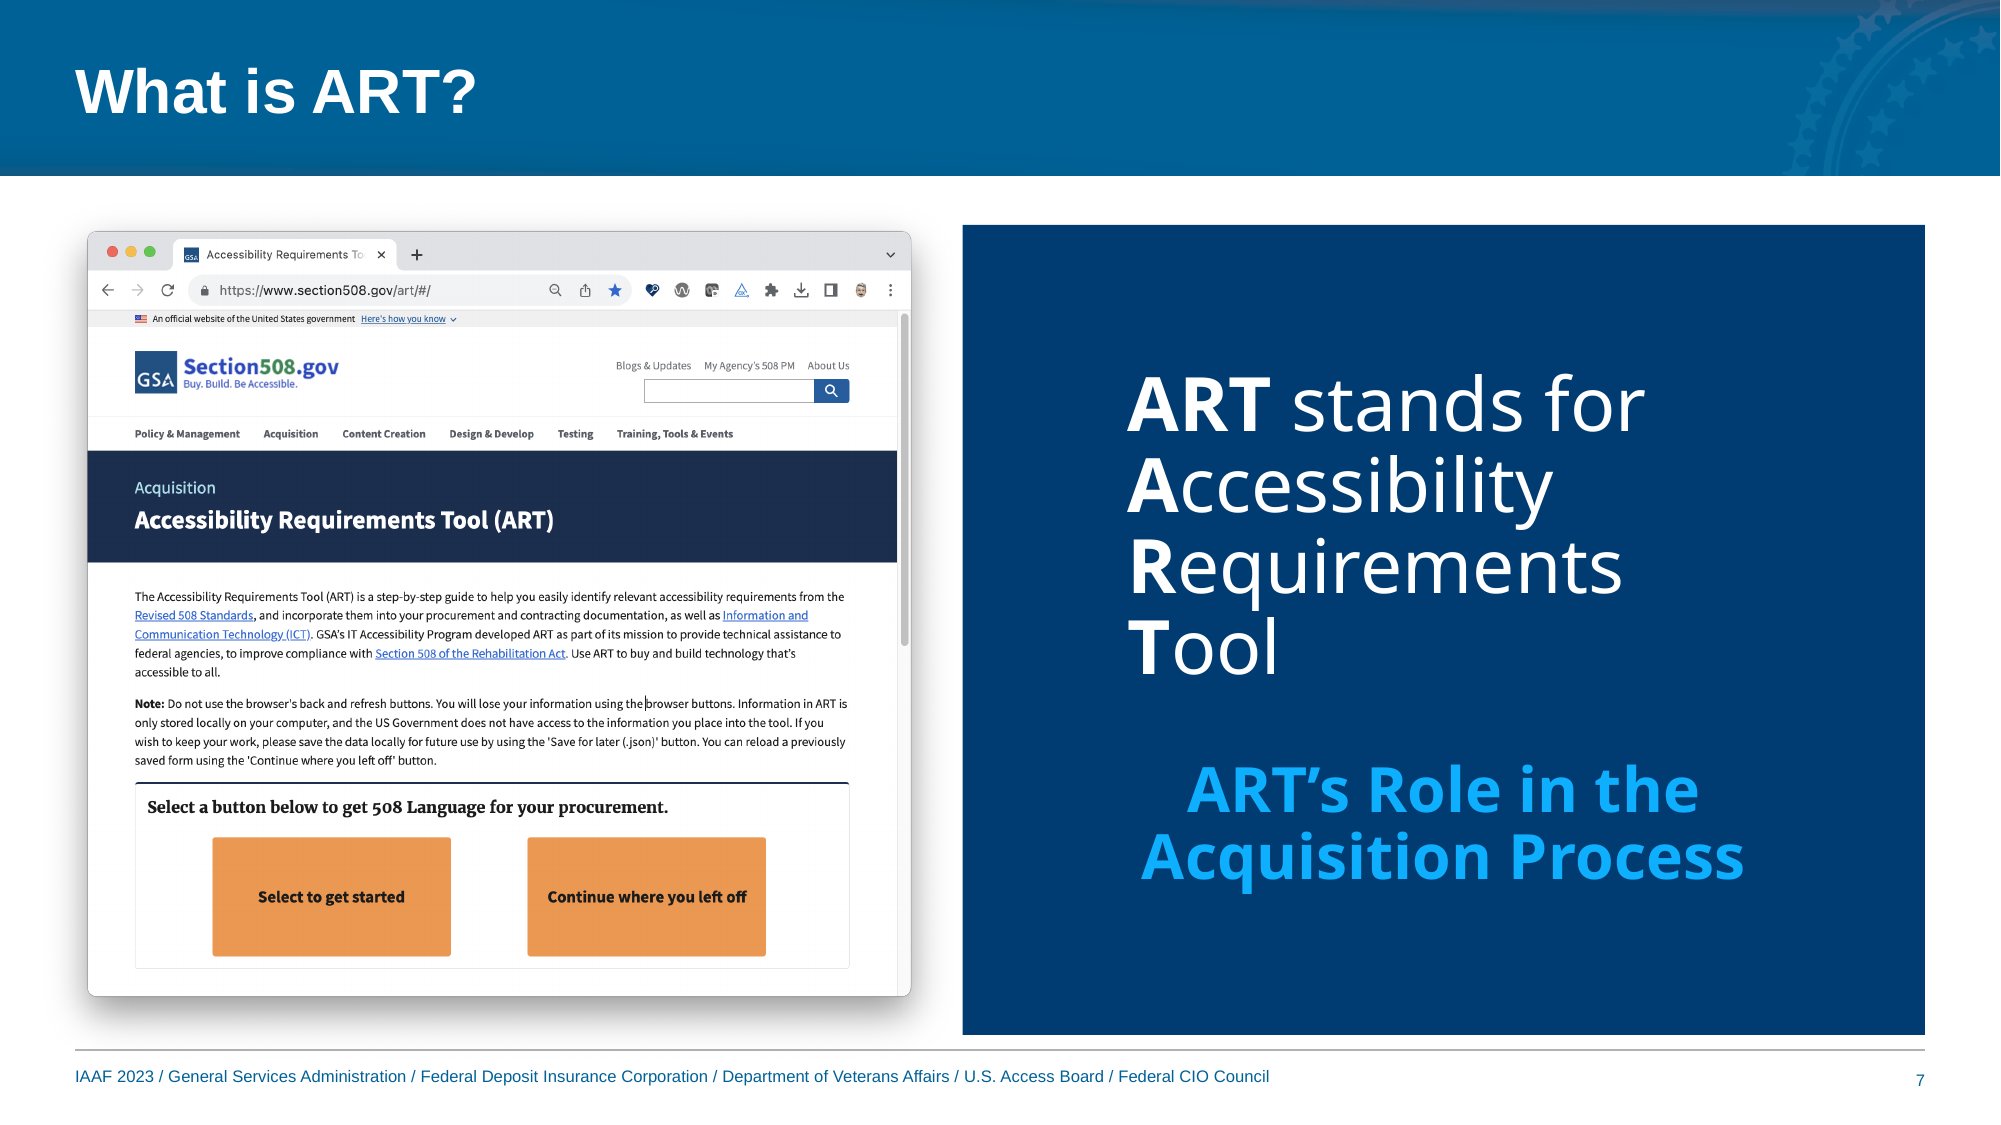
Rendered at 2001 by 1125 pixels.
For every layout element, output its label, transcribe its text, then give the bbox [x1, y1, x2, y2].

title What is ART? [75, 52, 963, 128]
picture [35, 196, 963, 1066]
picture [0, 0, 2000, 176]
list ART stands for Accessibility Requirements Tool ART’s Role in the Acquisition Process [967, 224, 1925, 1035]
slide_number 7 [1880, 1065, 1925, 1095]
picture [0, 168, 666, 176]
